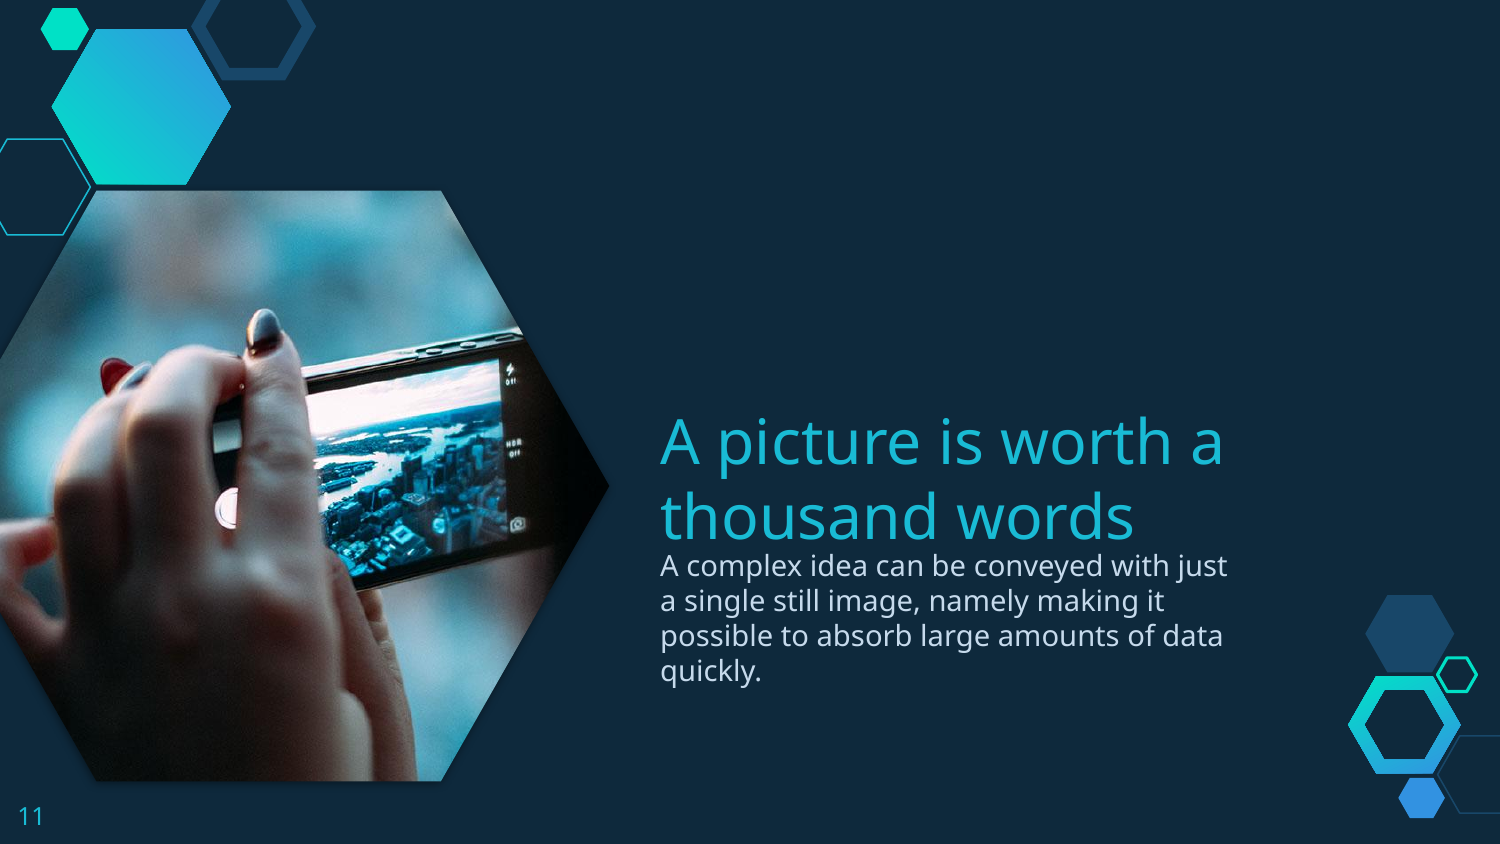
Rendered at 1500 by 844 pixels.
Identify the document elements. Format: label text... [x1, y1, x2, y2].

slide_number 11 [2, 791, 93, 844]
picture [0, 190, 610, 782]
title A picture is worth a thousand words [645, 423, 1261, 530]
list A complex idea can be conveyed with just a single still image, namely making it possible to absorb large amounts of data quickly. [645, 532, 1261, 733]
